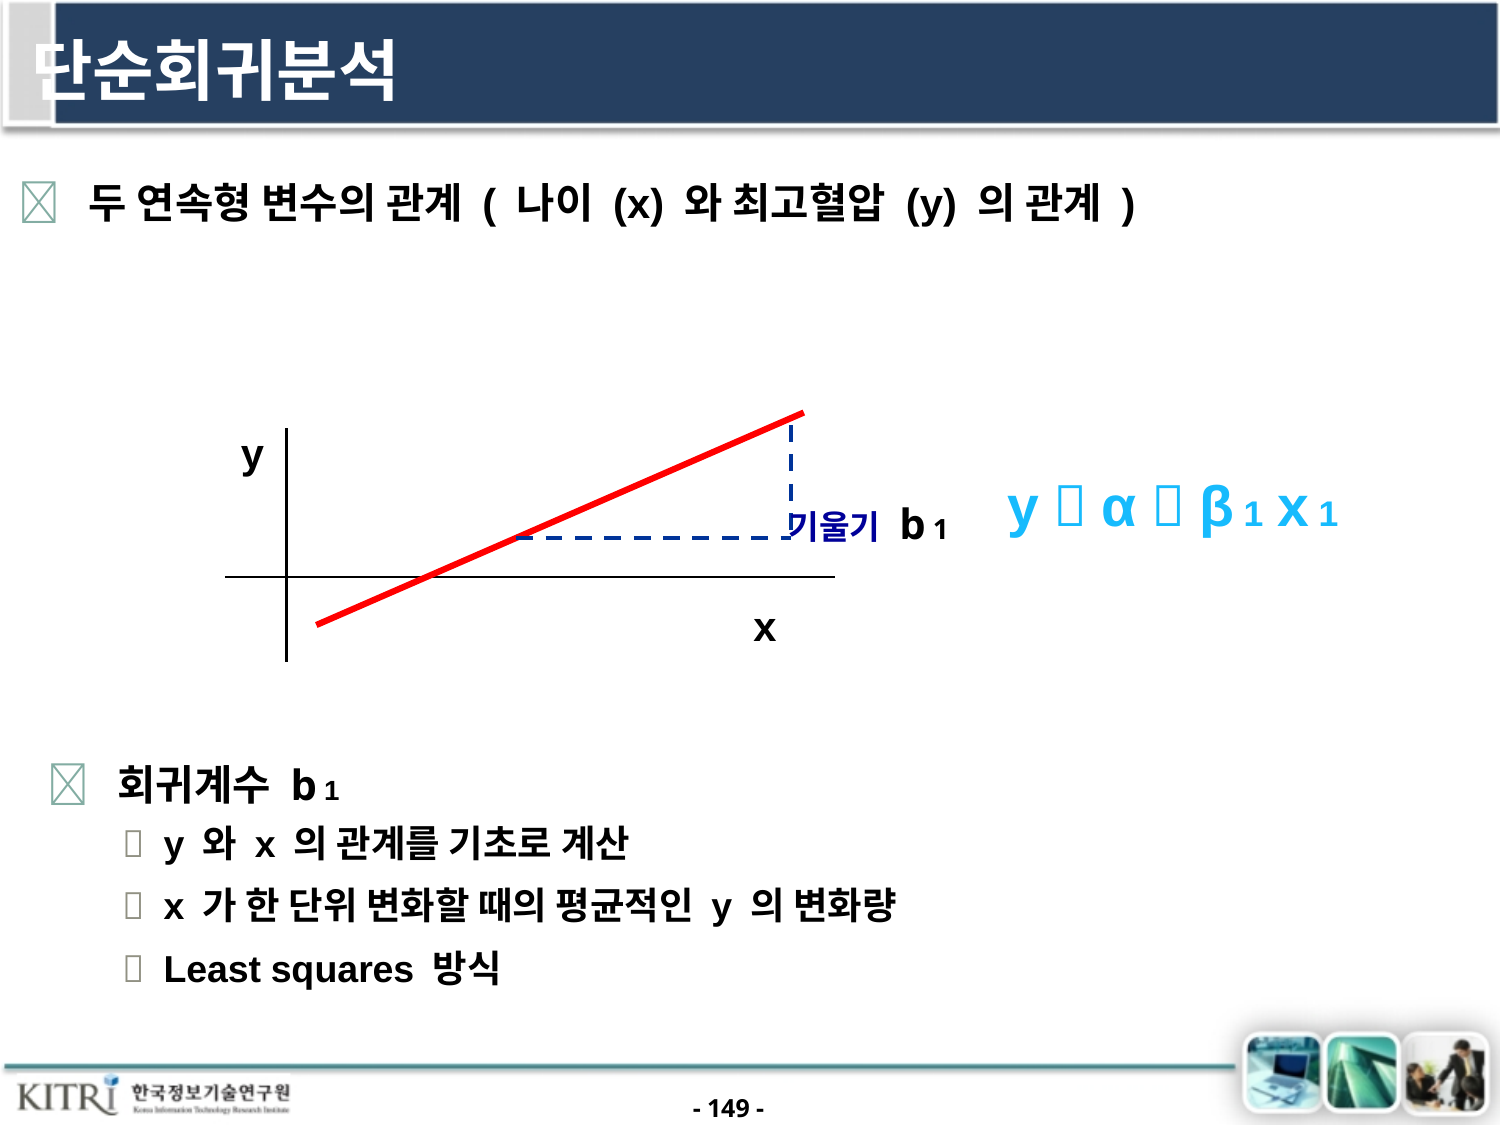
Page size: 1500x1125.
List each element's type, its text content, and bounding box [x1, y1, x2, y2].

text_box [0, 151, 1500, 989]
text_box [759, 411, 805, 431]
text_box y 기울기 b 1 x  회귀계수 b 1  y 와 x 의 관계를 기초로 계산  x 가 한 단위 변화할 때의 평균적인 y 의 변화량  Least squares 방식 - 149 - [47, 431, 949, 987]
picture [0, 0, 1500, 144]
picture [0, 989, 1500, 1125]
text_box y  α  β 1 x 1 [1007, 458, 1339, 545]
text_box 단순회귀분석  두 연속형 변수의 관계 ( 나이 (x) 와 최고혈압 (y) 의 관계 ) [18, 152, 1136, 235]
